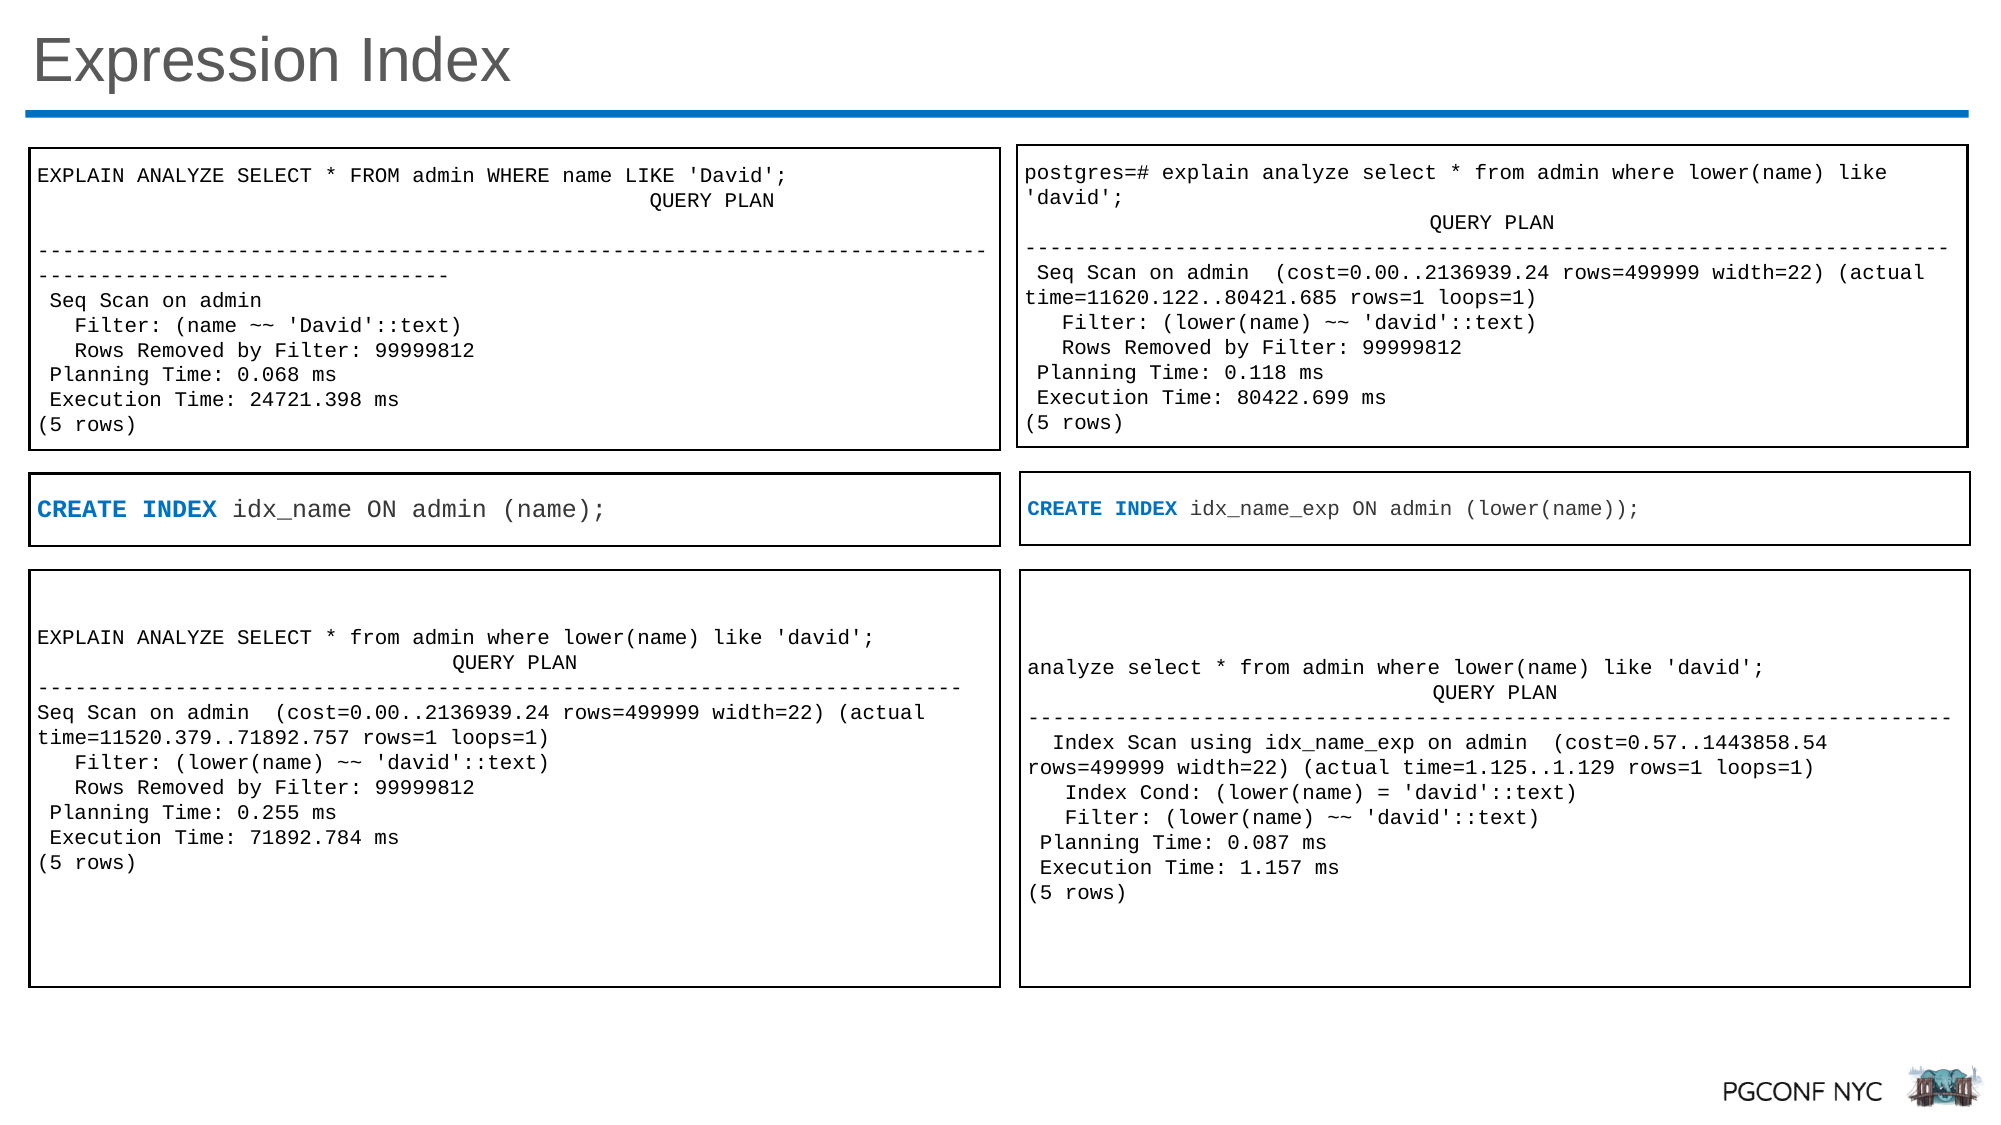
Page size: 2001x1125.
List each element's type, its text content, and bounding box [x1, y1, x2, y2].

text_box analyze select * from admin where lower(name) like 'david'; QUERY PLAN -------------------------------------------------------------------------- Index Scan using idx_name_exp on admin (cost=0.57..1443858.54 rows=499999 width=22) (actual time=1.125..1.129 rows=1 loops=1) Index Cond: (lower(name) = 'david'::text) Filter: (lower(name) ~~ 'david'::text) Planning Time: 0.087 ms Execution Time: 1.157 ms (5 rows) [1019, 570, 1971, 987]
text_box EXPLAIN ANALYZE SELECT * FROM admin WHERE name LIKE 'David'; QUERY PLAN ------------------------------------------------------------------------------------------------------------- Seq Scan on admin Filter: (name ~~ 'David'::text) Rows Removed by Filter: 99999812 Planning Time: 0.068 ms Execution Time: 24721.398 ms (5 rows) [29, 147, 1000, 450]
text_box EXPLAIN ANALYZE SELECT * from admin where lower(name) like 'david'; QUERY PLAN -------------------------------------------------------------------------- Seq Scan on admin (cost=0.00..2136939.24 rows=499999 width=22) (actual time=11520.379..71892.757 rows=1 loops=1) Filter: (lower(name) ~~ 'david'::text) Rows Removed by Filter: 99999812 Planning Time: 0.255 ms Execution Time: 71892.784 ms (5 rows) [29, 570, 1000, 987]
title Expression Index [25, 22, 1969, 101]
text_box postgres=# explain analyze select * from admin where lower(name) like 'david'; QUERY PLAN -------------------------------------------------------------------------- Seq Scan on admin (cost=0.00..2136939.24 rows=499999 width=22) (actual time=11620.122..80421.685 rows=1 loops=1) Filter: (lower(name) ~~ 'david'::text) Rows Removed by Filter: 99999812 Planning Time: 0.118 ms Execution Time: 80422.699 ms (5 rows) [1016, 145, 1968, 448]
picture [1705, 1056, 2000, 1125]
text_box CREATE INDEX idx_name ON admin (name); [29, 473, 1000, 547]
text_box CREATE INDEX idx_name_exp ON admin (lower(name)); [1019, 472, 1971, 545]
